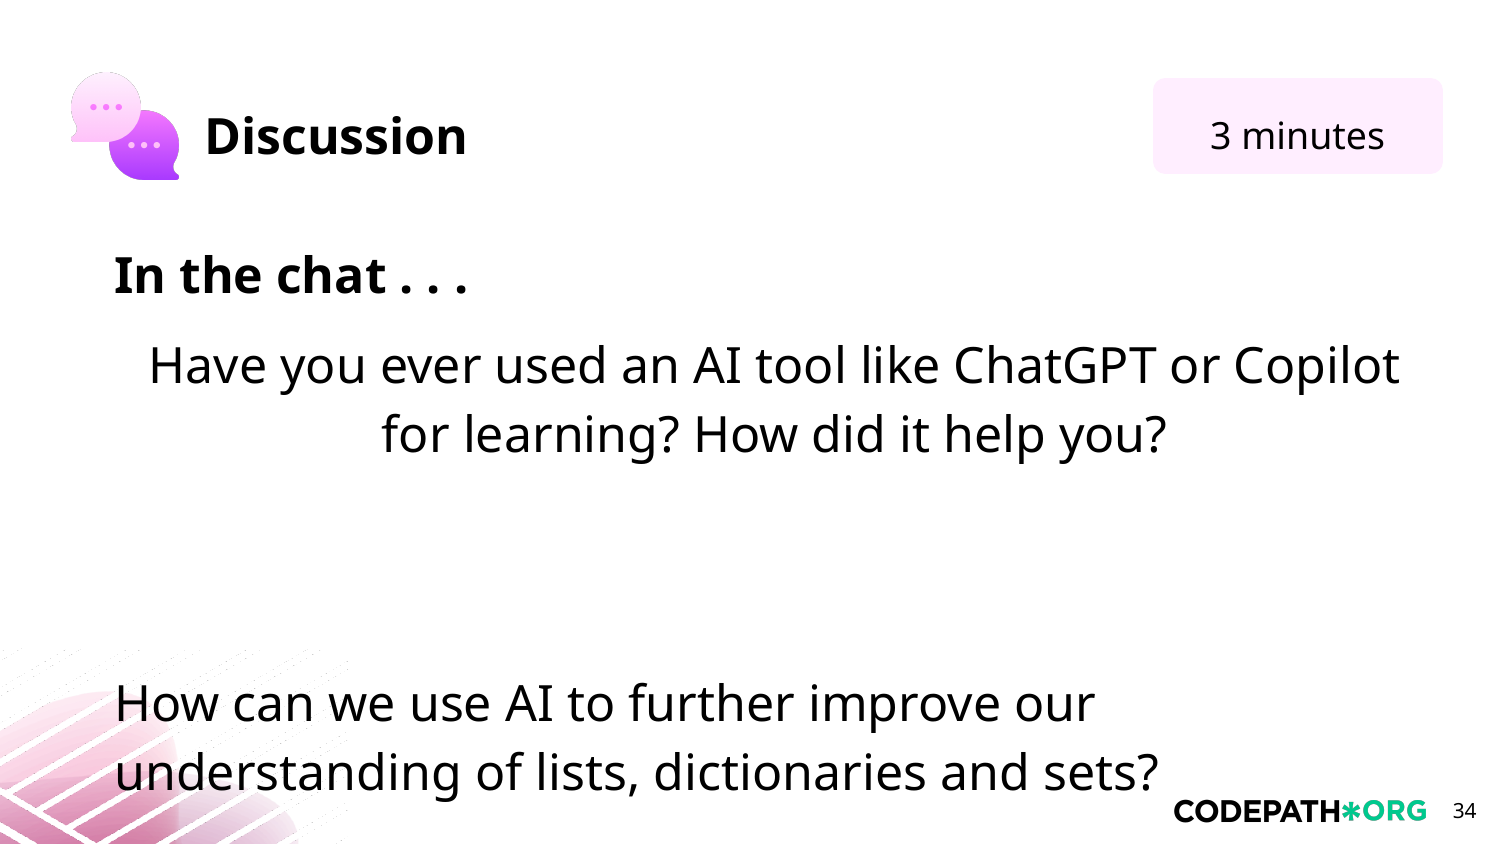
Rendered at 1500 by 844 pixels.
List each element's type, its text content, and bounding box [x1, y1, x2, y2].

subtitle 3 minutes [1153, 78, 1443, 174]
picture [0, 648, 348, 844]
list In the chat . . . Have you ever used an AI tool like ChatGPT or Copilot for learning? How did it help you? How can we use AI to further improve our understanding of lists, dictionaries and sets? [99, 219, 1451, 816]
picture [1173, 816, 1401, 823]
slide_number ‹#› [1401, 786, 1492, 837]
picture [71, 72, 179, 180]
